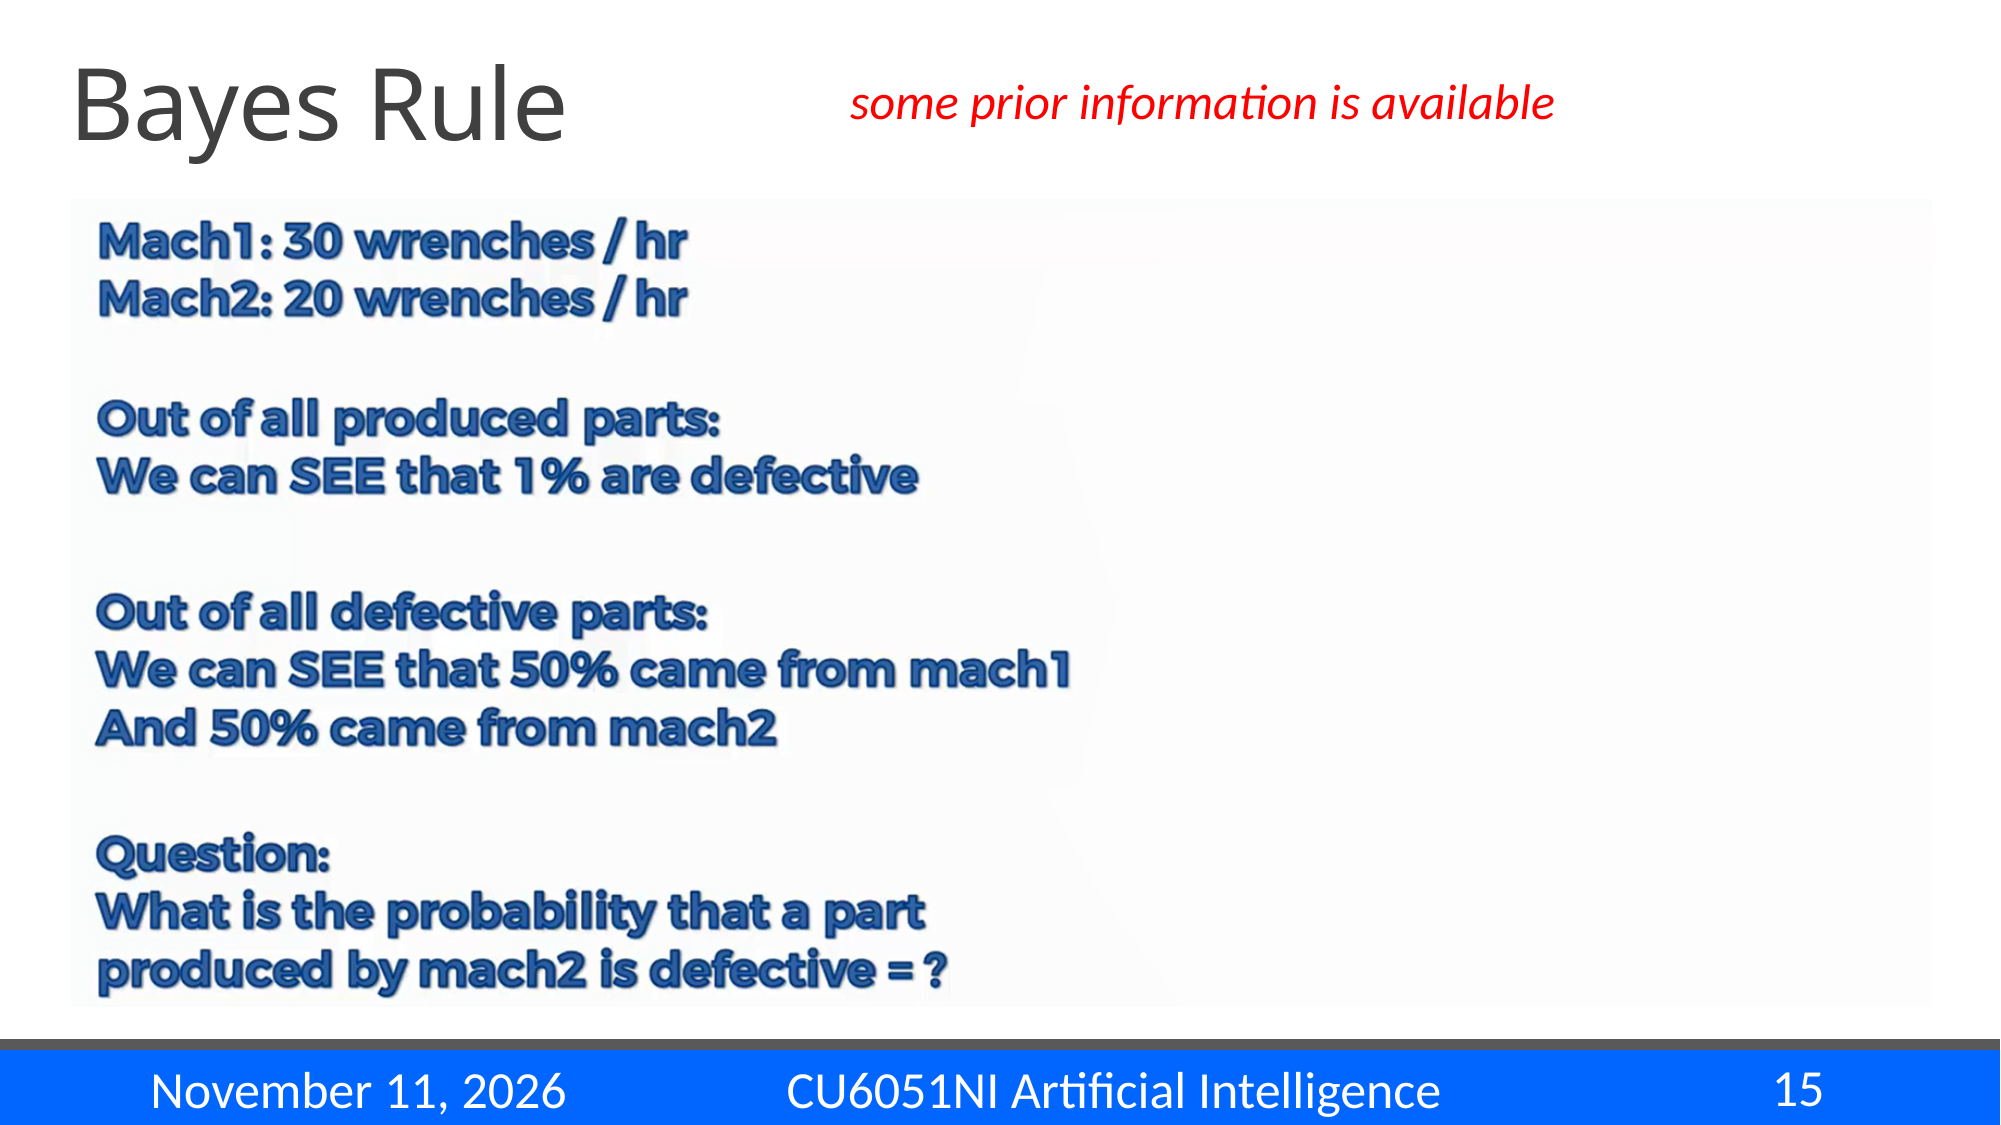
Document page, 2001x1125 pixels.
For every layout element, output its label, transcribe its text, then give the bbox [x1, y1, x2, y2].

text_box some prior information is available [835, 62, 1825, 138]
title Bayes Rule [54, 39, 1943, 169]
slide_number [135, 1057, 622, 1118]
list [70, 198, 1933, 1008]
slide_number 15 [1624, 1056, 1840, 1116]
footer CU6051NI Artificial Intelligence [695, 1057, 1533, 1118]
